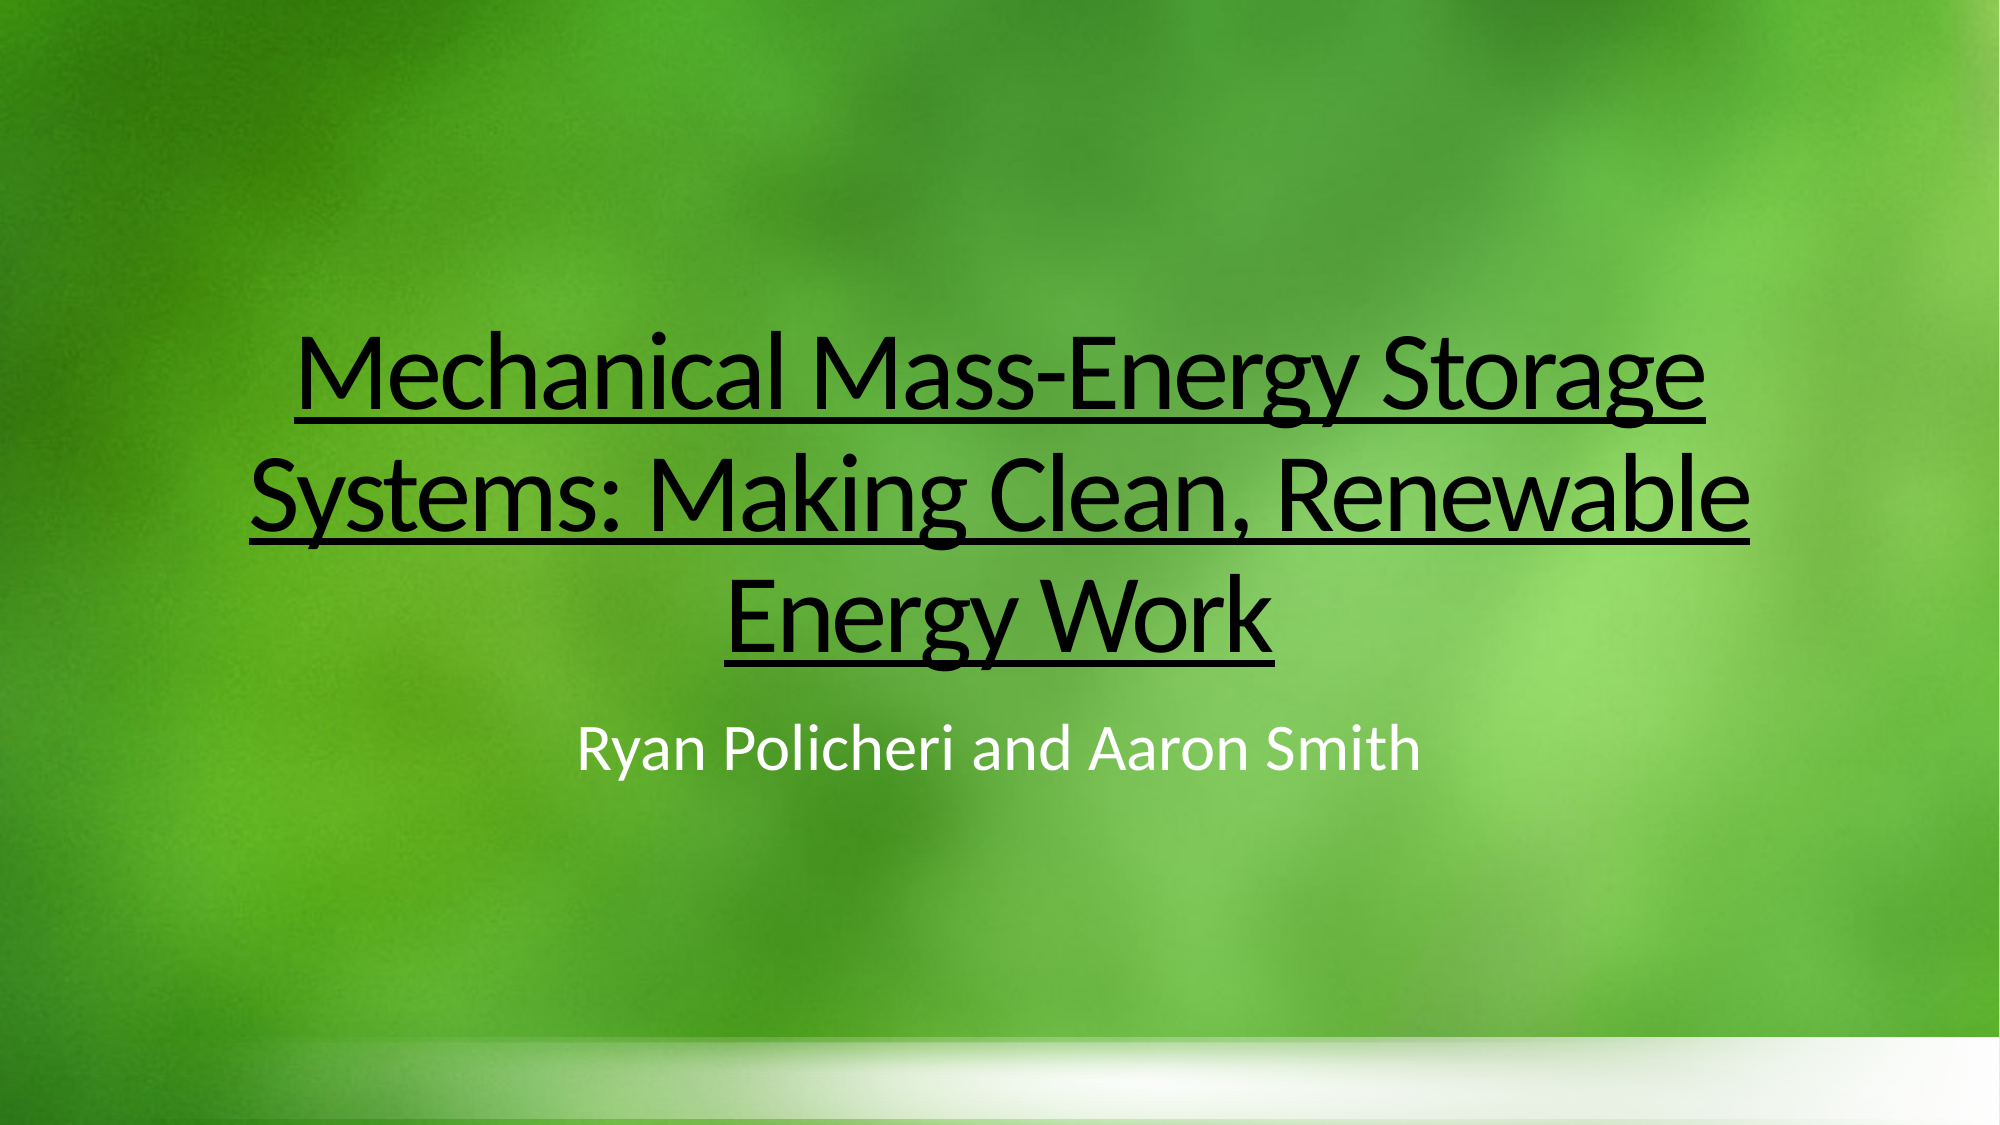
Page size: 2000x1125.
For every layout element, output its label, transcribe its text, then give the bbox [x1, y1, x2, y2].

subtitle Ryan Policheri and Aaron Smith [159, 712, 1840, 789]
picture [0, 0, 2000, 1125]
title Mechanical Mass-Energy Storage Systems: Making Clean, Renewable Energy Work [159, 312, 1840, 563]
